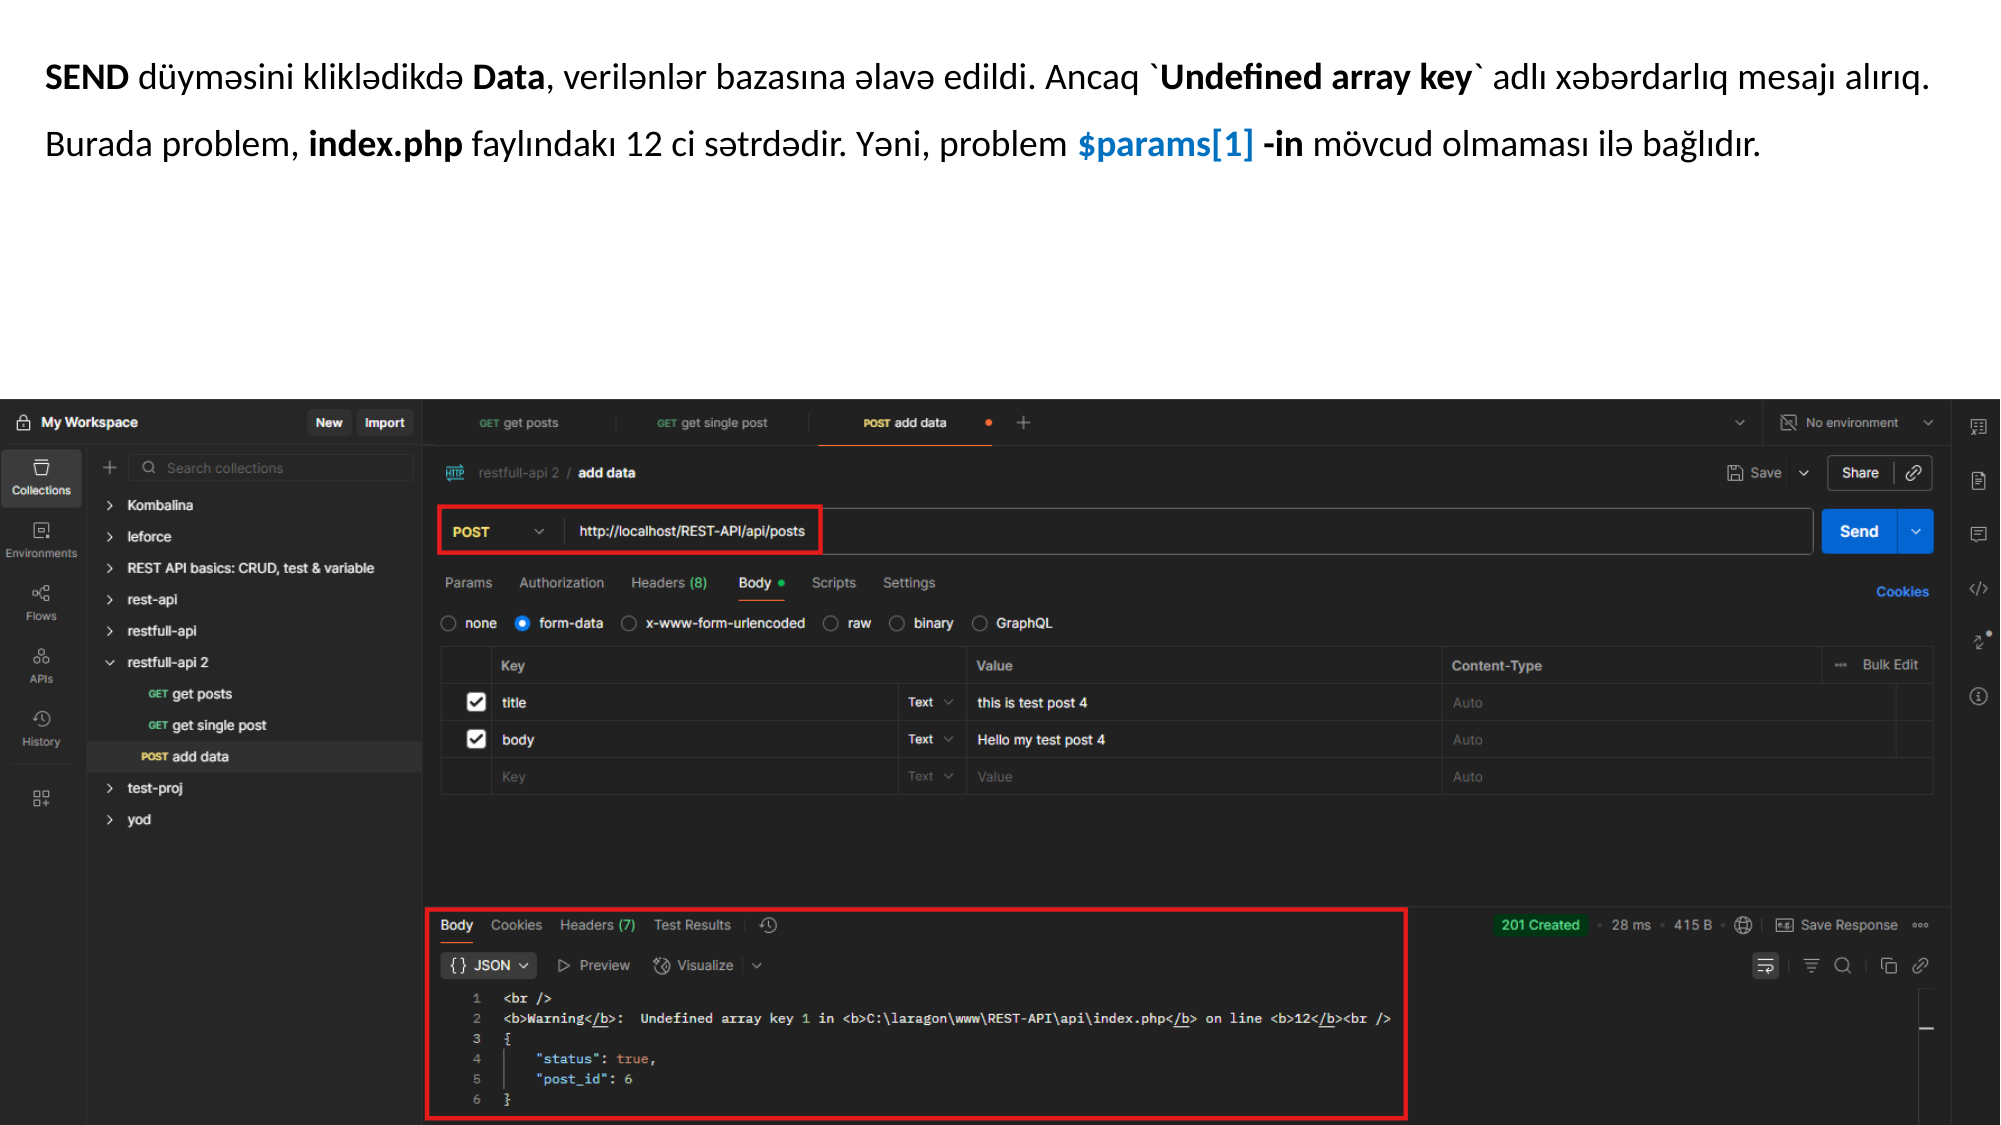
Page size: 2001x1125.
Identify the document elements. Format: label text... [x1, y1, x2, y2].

picture [0, 399, 2000, 1125]
text_box SEND düyməsini kliklədikdə Data, verilənlər bazasına əlavə edildi. Ancaq `Undefined array key` adlı xəbərdarlıq mesajı alırıq. Burada problem, index.php faylındakı 12 ci sətrdədir. Yəni, problem $params[1] -in mövcud olmaması ilə bağlıdır. [30, 21, 1970, 172]
